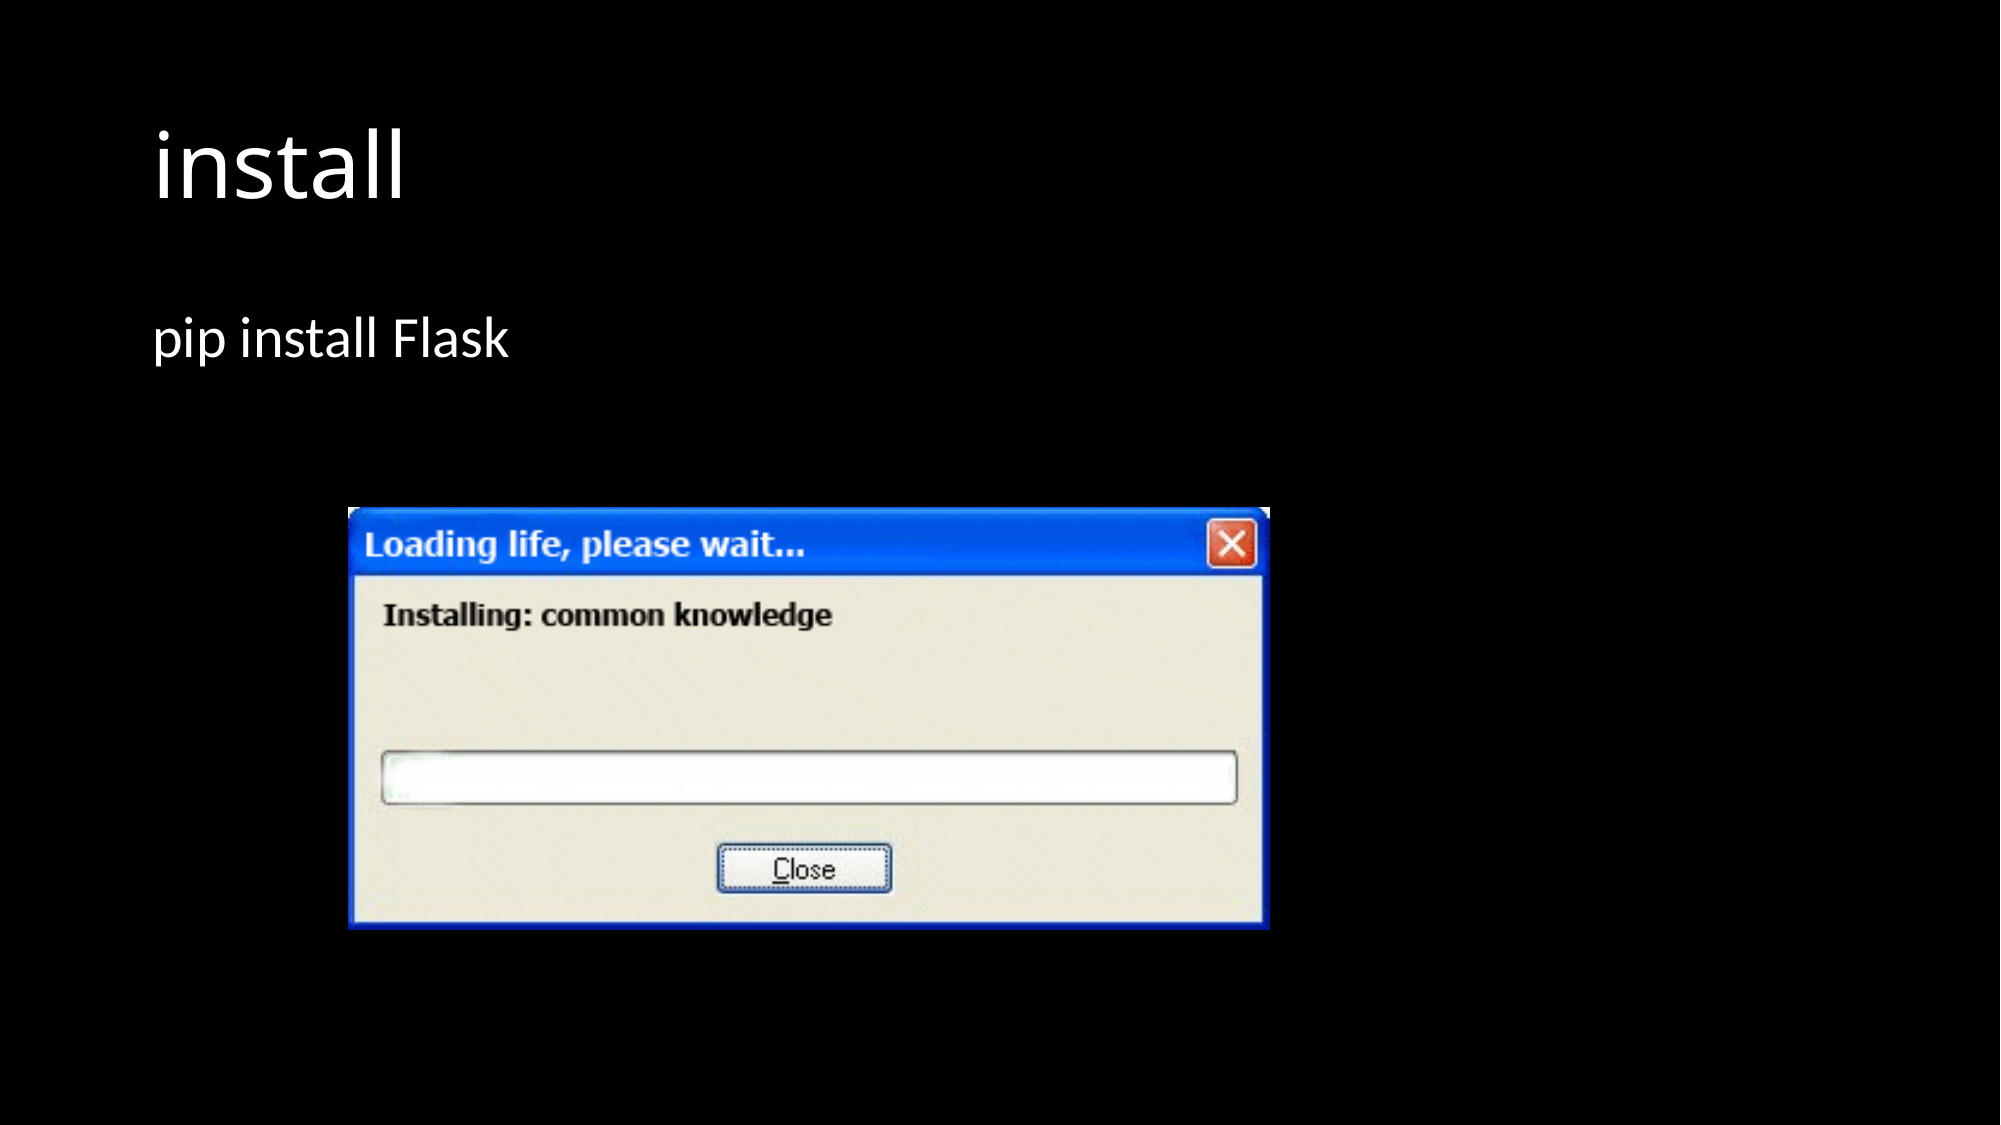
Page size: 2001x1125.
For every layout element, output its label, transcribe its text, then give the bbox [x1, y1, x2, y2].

list pip install Flask [137, 299, 1863, 1014]
title install [137, 59, 1863, 278]
picture [348, 507, 1270, 930]
